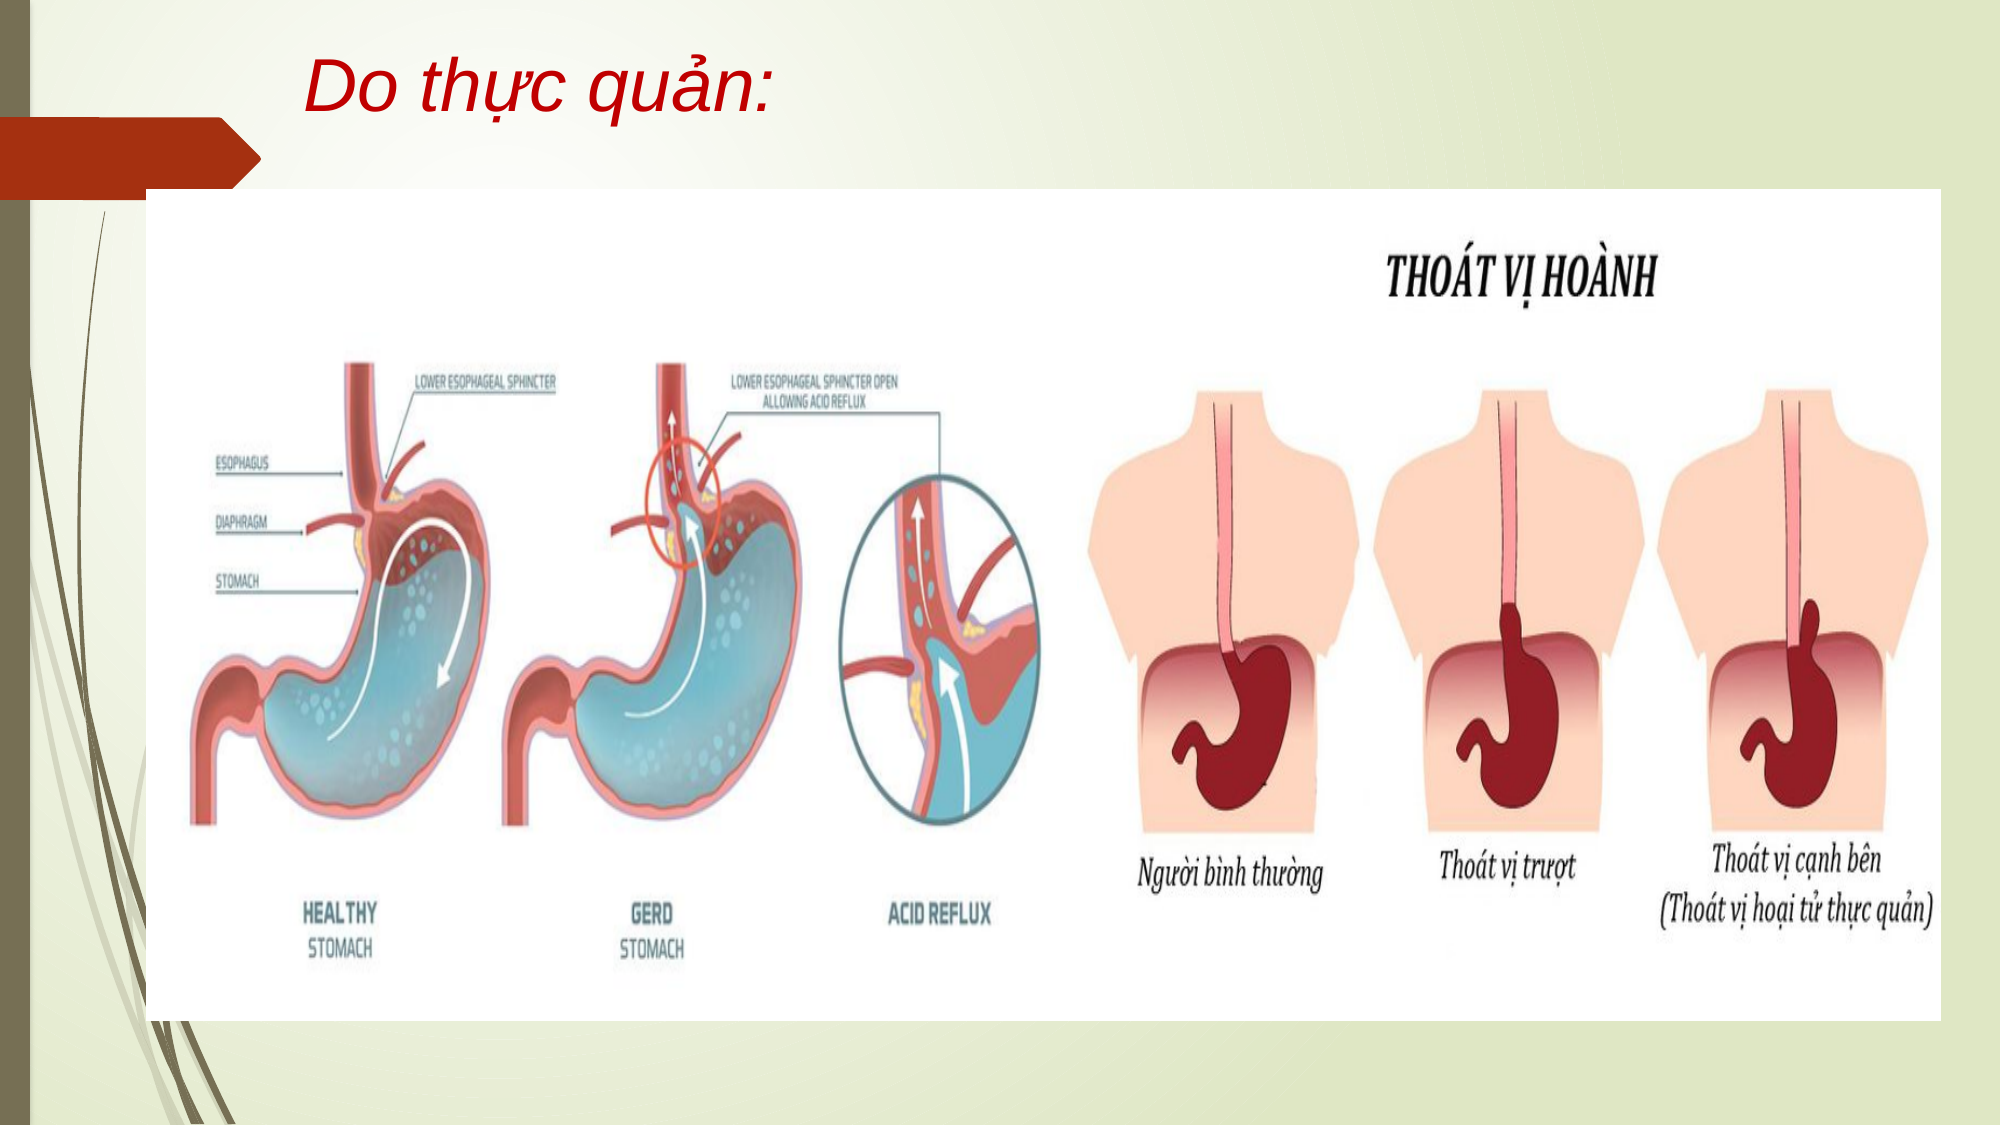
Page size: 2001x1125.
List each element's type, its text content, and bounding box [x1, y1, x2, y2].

picture [146, 189, 1941, 1022]
title Do thực quản: [288, 29, 1888, 188]
